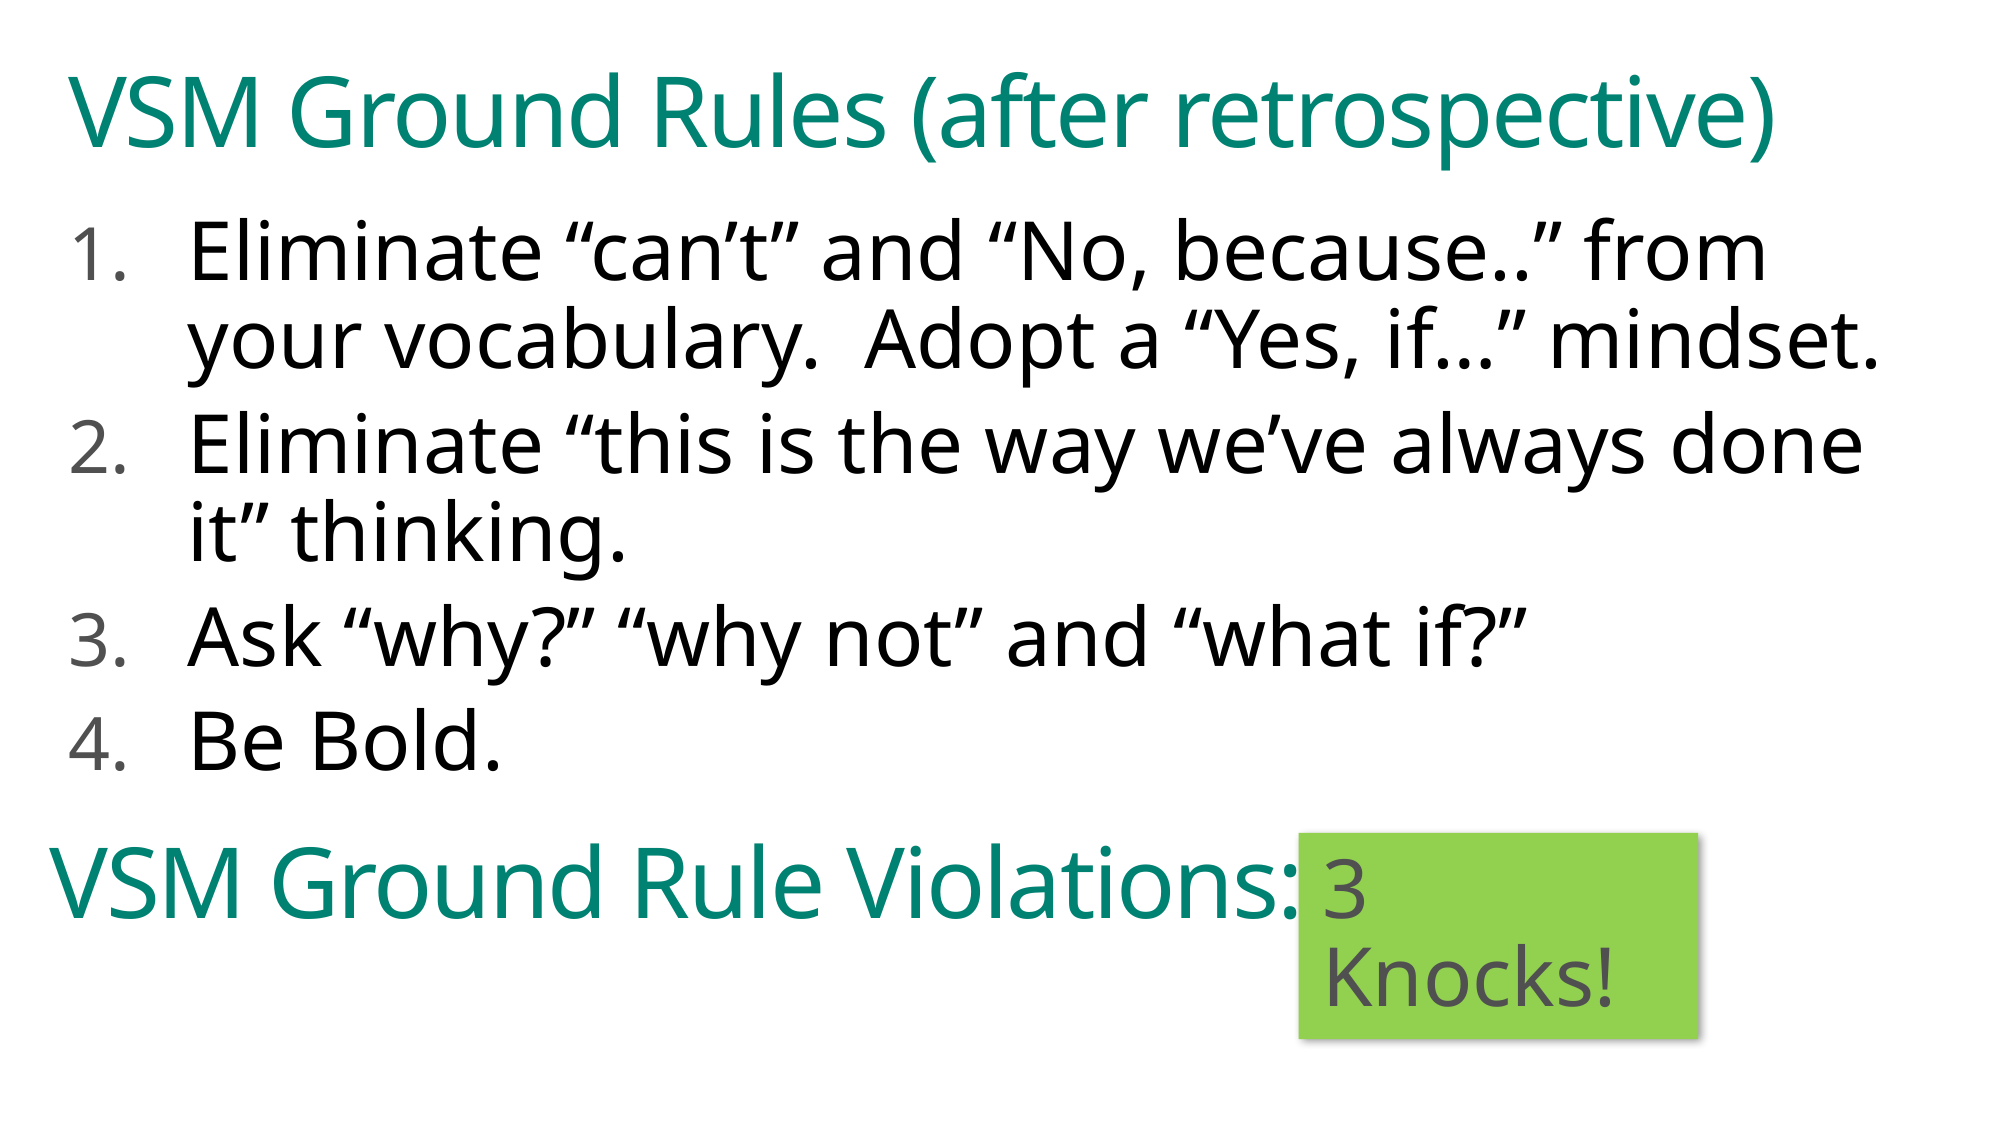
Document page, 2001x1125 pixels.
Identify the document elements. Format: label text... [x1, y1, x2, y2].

text_box 3 Knocks! [1298, 832, 1699, 1040]
title VSM Ground Rules (after retrospective) [44, 47, 1957, 196]
list Eliminate “can’t” and “No, because..” from your vocabulary. Adopt a “Yes, if…” mindset. Eliminate “this is the way we’ve always done it” thinking. Ask “why?” “why not” and “what if?” Be Bold. [44, 196, 1956, 819]
text_box VSM Ground Rule Violations: [25, 818, 1938, 967]
